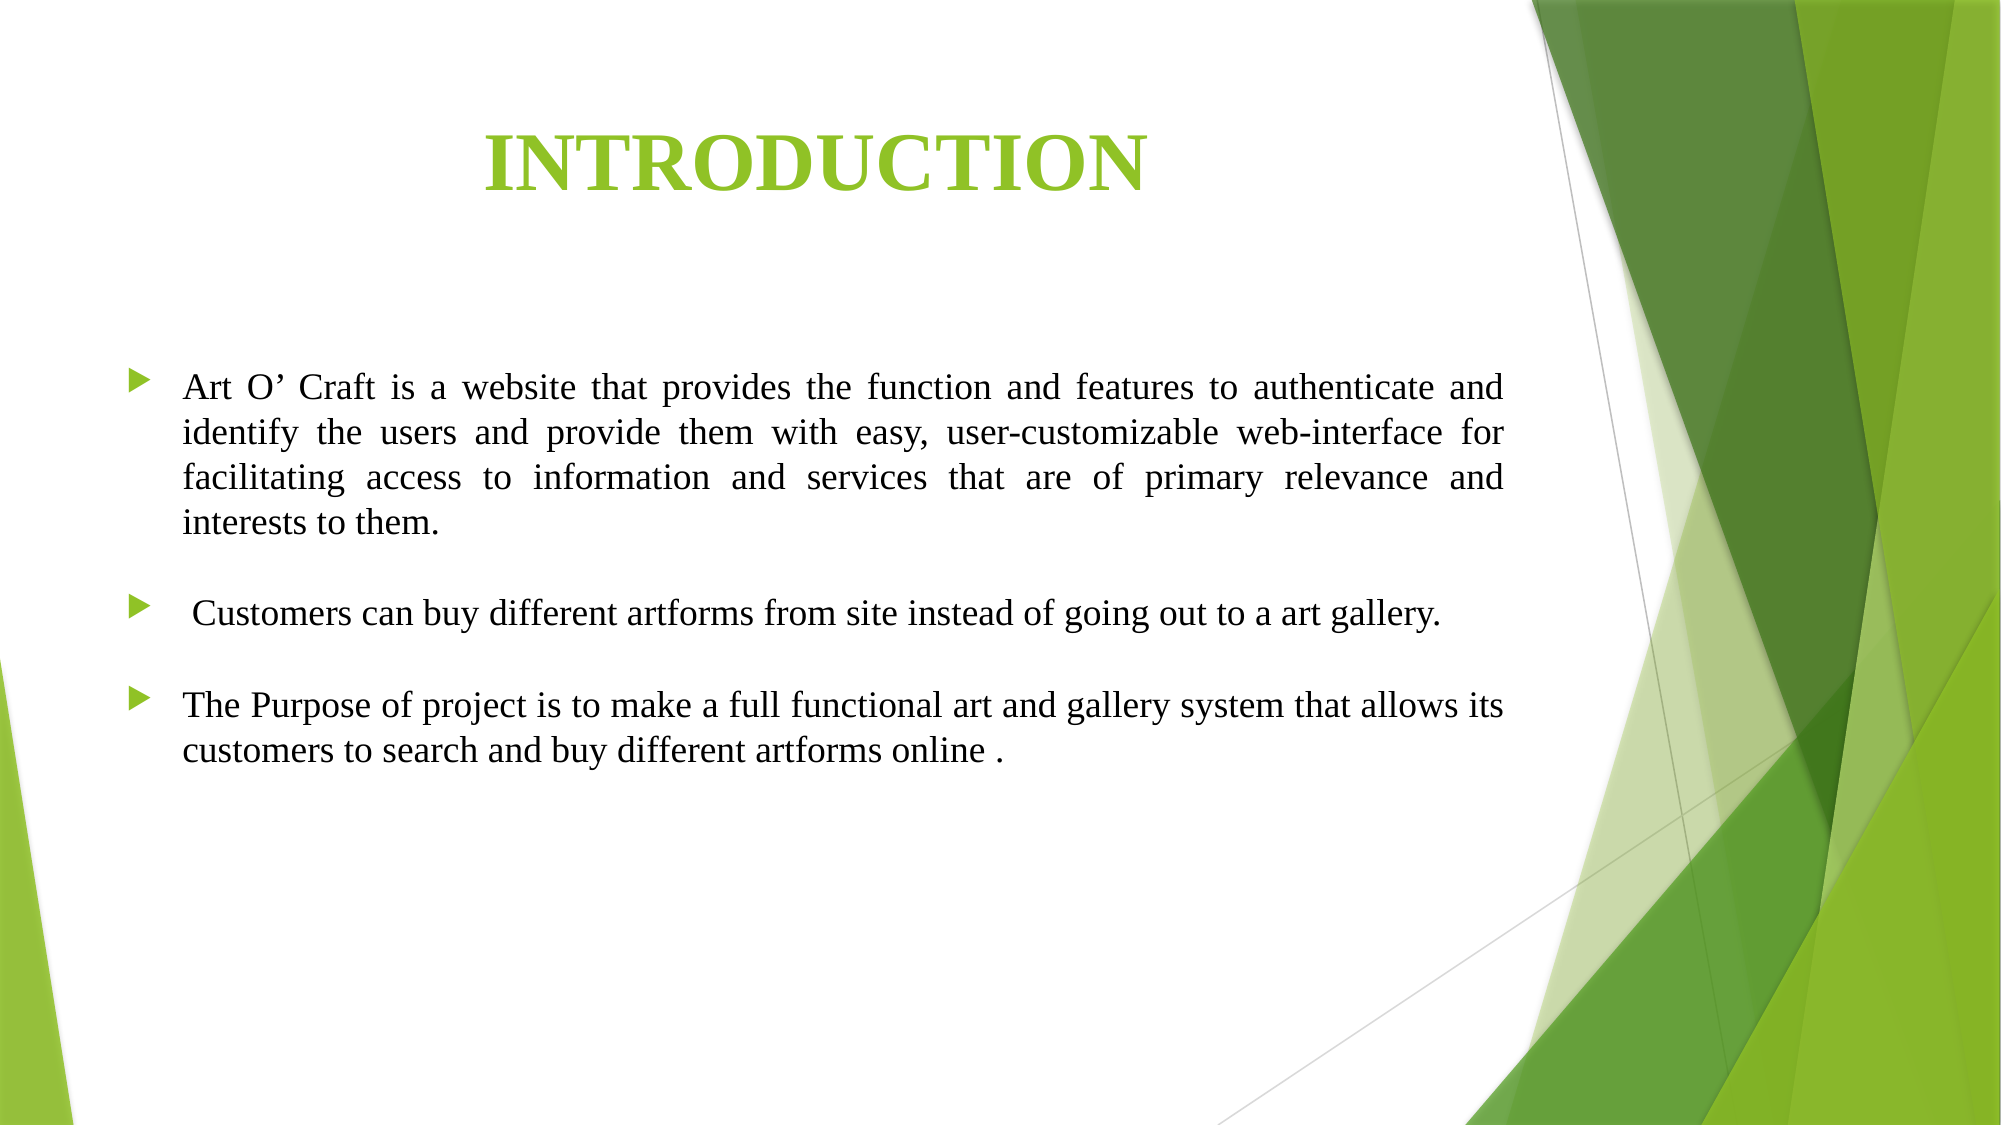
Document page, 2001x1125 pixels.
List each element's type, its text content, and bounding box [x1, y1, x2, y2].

title INTRODUCTION [111, 99, 1522, 317]
list Art O’ Craft is a website that provides the function and features to authenticate and identify the users and provide them with easy, user-customizable web-interface for facilitating access to information and services that are of primary relevance and interests to them. Customers can buy different artforms from site instead of going out to a art gallery. The Purpose of project is to make a full functional art and gallery system that allows its customers to search and buy different artforms online . [111, 354, 1522, 992]
